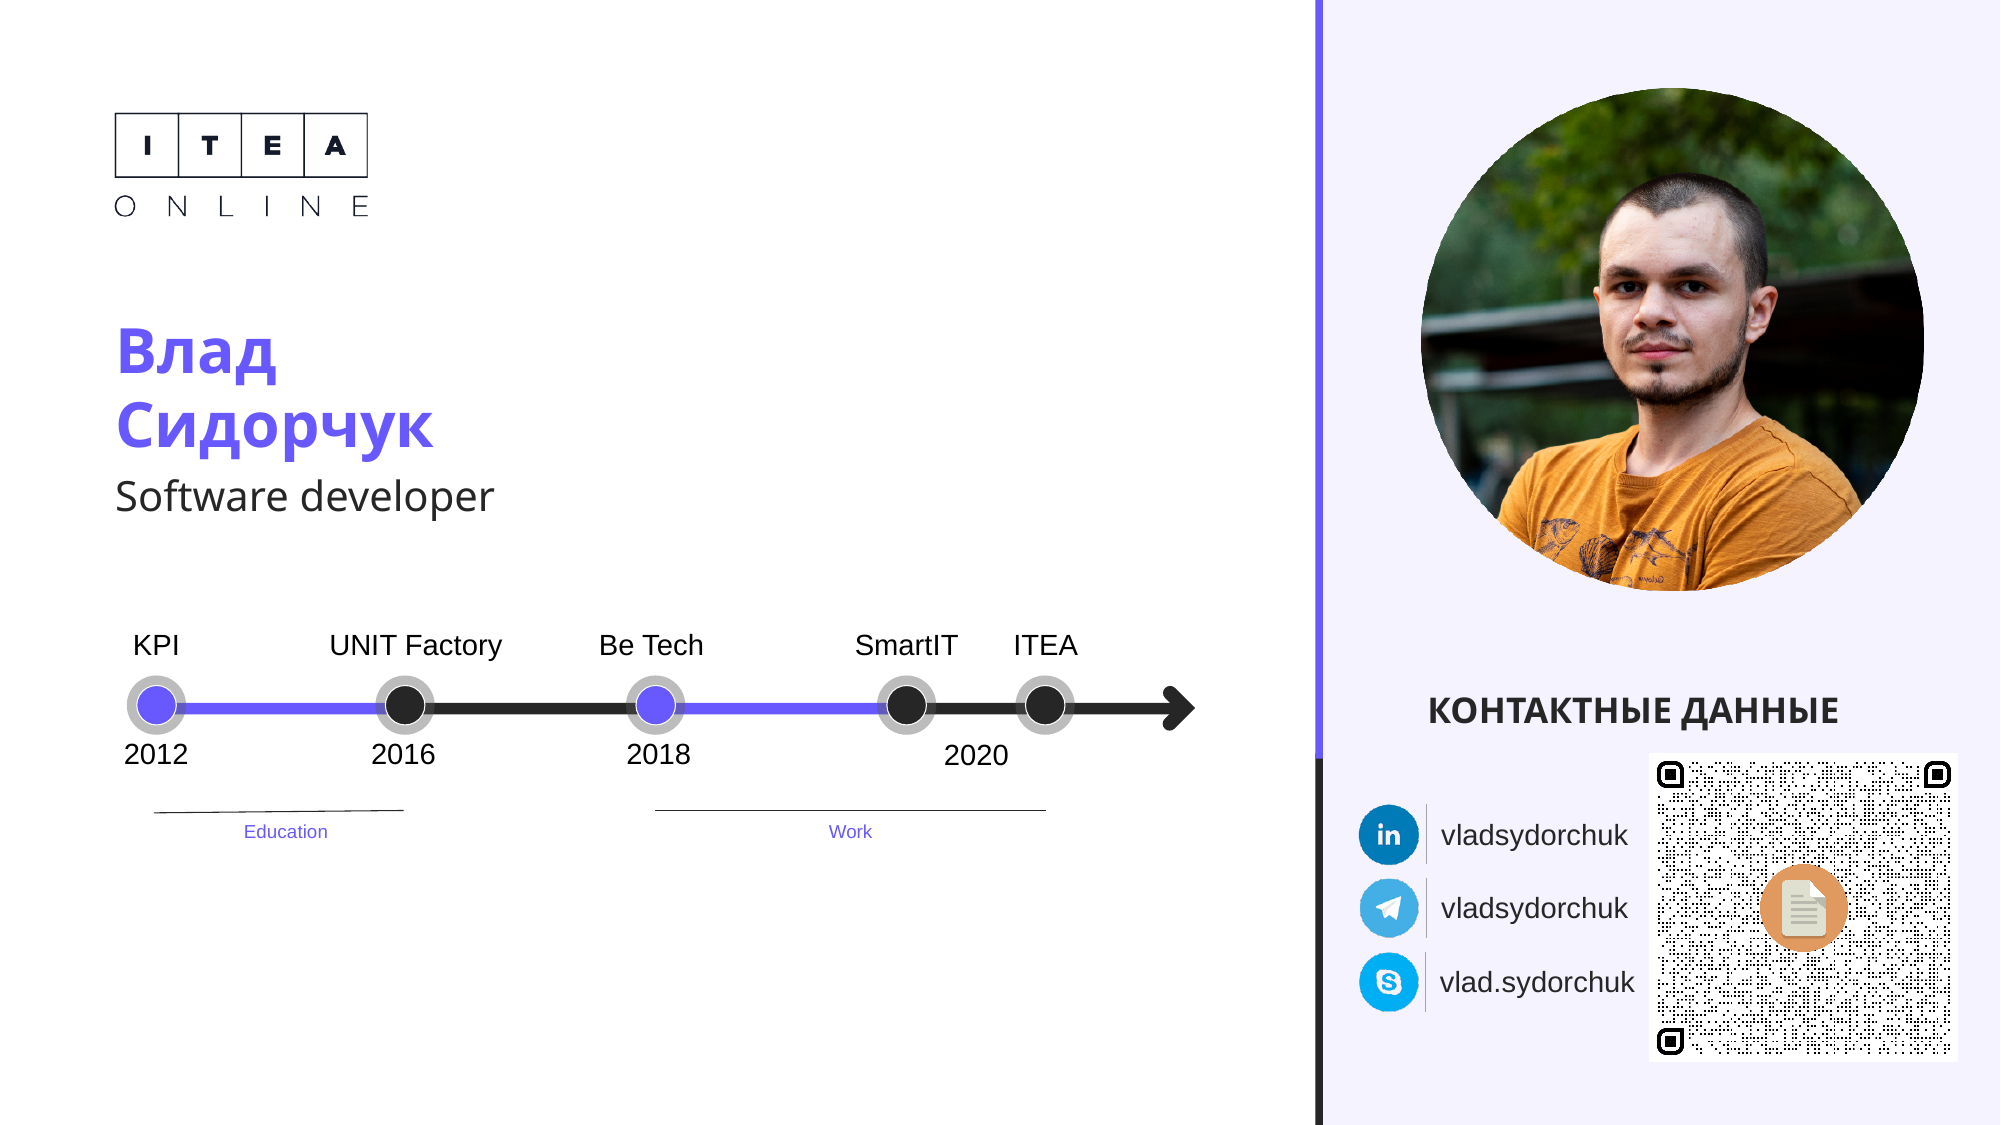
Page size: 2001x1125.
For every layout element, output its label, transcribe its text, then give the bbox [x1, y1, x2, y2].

text_box [135, 684, 178, 727]
text_box Software developer [100, 461, 803, 608]
text_box [186, 702, 375, 715]
text_box 2020 [929, 728, 1024, 779]
text_box Влад Сидорчук [100, 303, 803, 449]
text_box [936, 702, 1015, 715]
text_box 2016 [356, 727, 451, 778]
picture [114, 112, 369, 217]
text_box ITEA [998, 618, 1094, 669]
text_box [634, 684, 677, 727]
text_box [1315, 759, 1323, 1125]
text_box [125, 674, 188, 727]
text_box [885, 684, 928, 727]
text_box [435, 702, 626, 715]
text_box [1315, 0, 1323, 759]
text_box KPI [117, 618, 195, 669]
text_box [1161, 684, 1197, 732]
text_box [384, 684, 426, 727]
text_box [875, 674, 938, 736]
text_box 2018 [611, 727, 707, 778]
text_box [624, 674, 687, 727]
text_box [685, 702, 877, 715]
text_box Be Tech [584, 618, 720, 669]
text_box Education [229, 813, 343, 851]
text_box [374, 674, 436, 727]
text_box [1075, 702, 1173, 715]
text_box Work [814, 812, 888, 851]
text_box [1024, 684, 1067, 727]
text_box UNIT Factory [314, 618, 518, 669]
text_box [1358, 753, 1958, 1062]
text_box SmartIT [839, 618, 974, 669]
text_box [1323, 0, 2000, 1125]
text_box КОНТАКТНЫЕ ДАННЫЕ [1388, 680, 1879, 741]
picture [1421, 88, 1924, 591]
text_box [1014, 674, 1076, 736]
text_box 2012 [108, 727, 204, 778]
